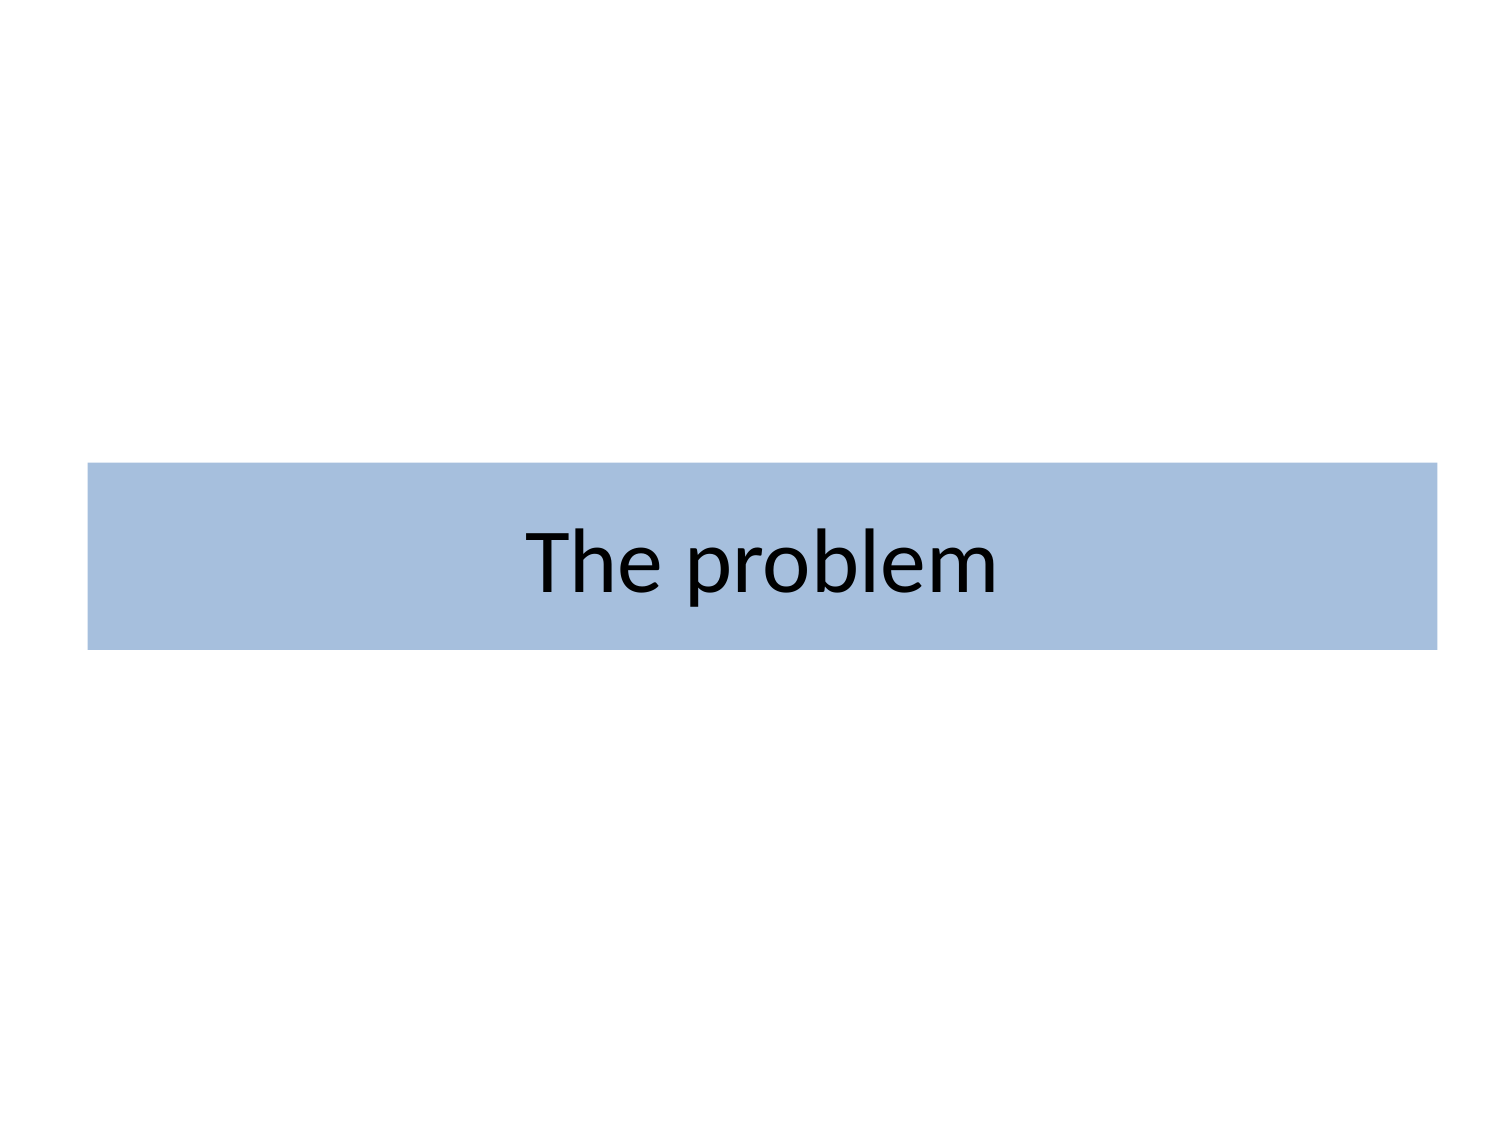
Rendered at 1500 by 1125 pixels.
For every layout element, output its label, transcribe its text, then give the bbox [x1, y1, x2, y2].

title The problem [87, 462, 1438, 650]
